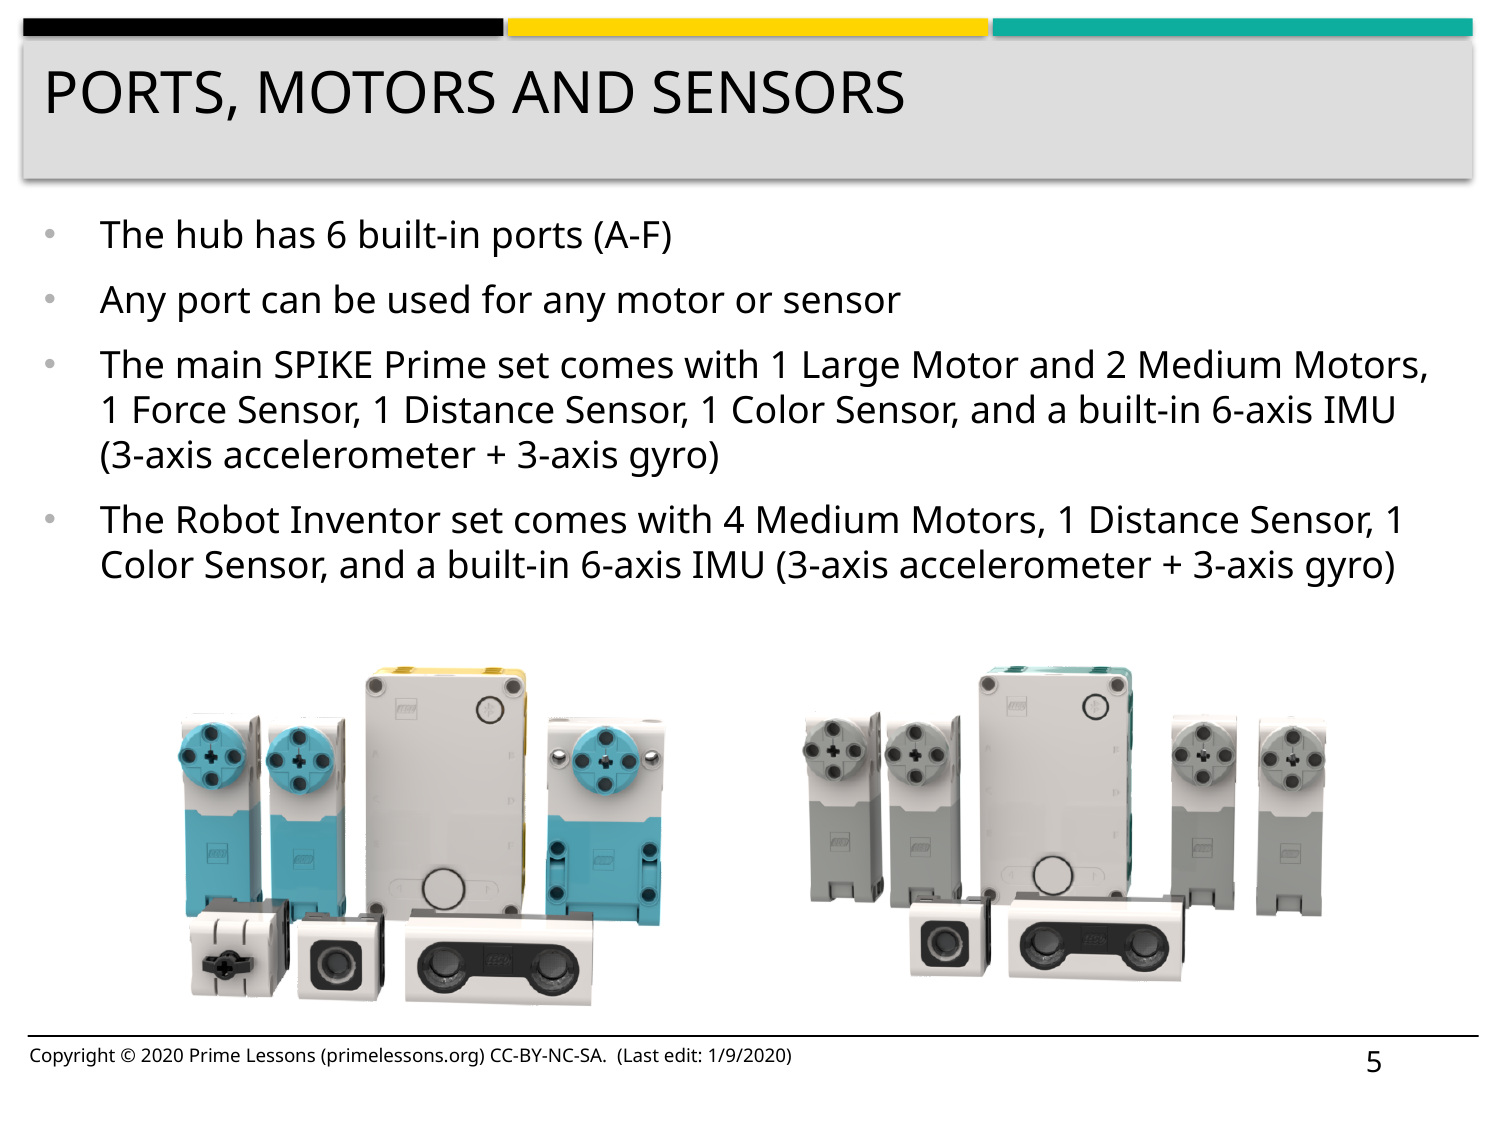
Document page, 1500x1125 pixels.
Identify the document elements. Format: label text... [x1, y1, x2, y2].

list The hub has 6 built-in ports (A-F) Any port can be used for any motor or sensor The main SPIKE Prime set comes with 1 Large Motor and 2 Medium Motors, 1 Force Sensor, 1 Distance Sensor, 1 Color Sensor, and a built-in 6-axis IMU (3-axis accelerometer + 3-axis gyro) The Robot Inventor set comes with 4 Medium Motors, 1 Distance Sensor, 1 Color Sensor, and a built-in 6-axis IMU (3-axis accelerometer + 3-axis gyro) [28, 203, 1452, 625]
slide_number 5 [1351, 1036, 1478, 1097]
footer Copyright © 2020 Prime Lessons (primelessons.org) CC-BY-NC-SA. (Last edit: 1/9/2020) [14, 1036, 814, 1097]
title Ports, Motors and sensors [28, 48, 1464, 172]
picture [93, 590, 734, 1071]
picture [739, 576, 1408, 1078]
